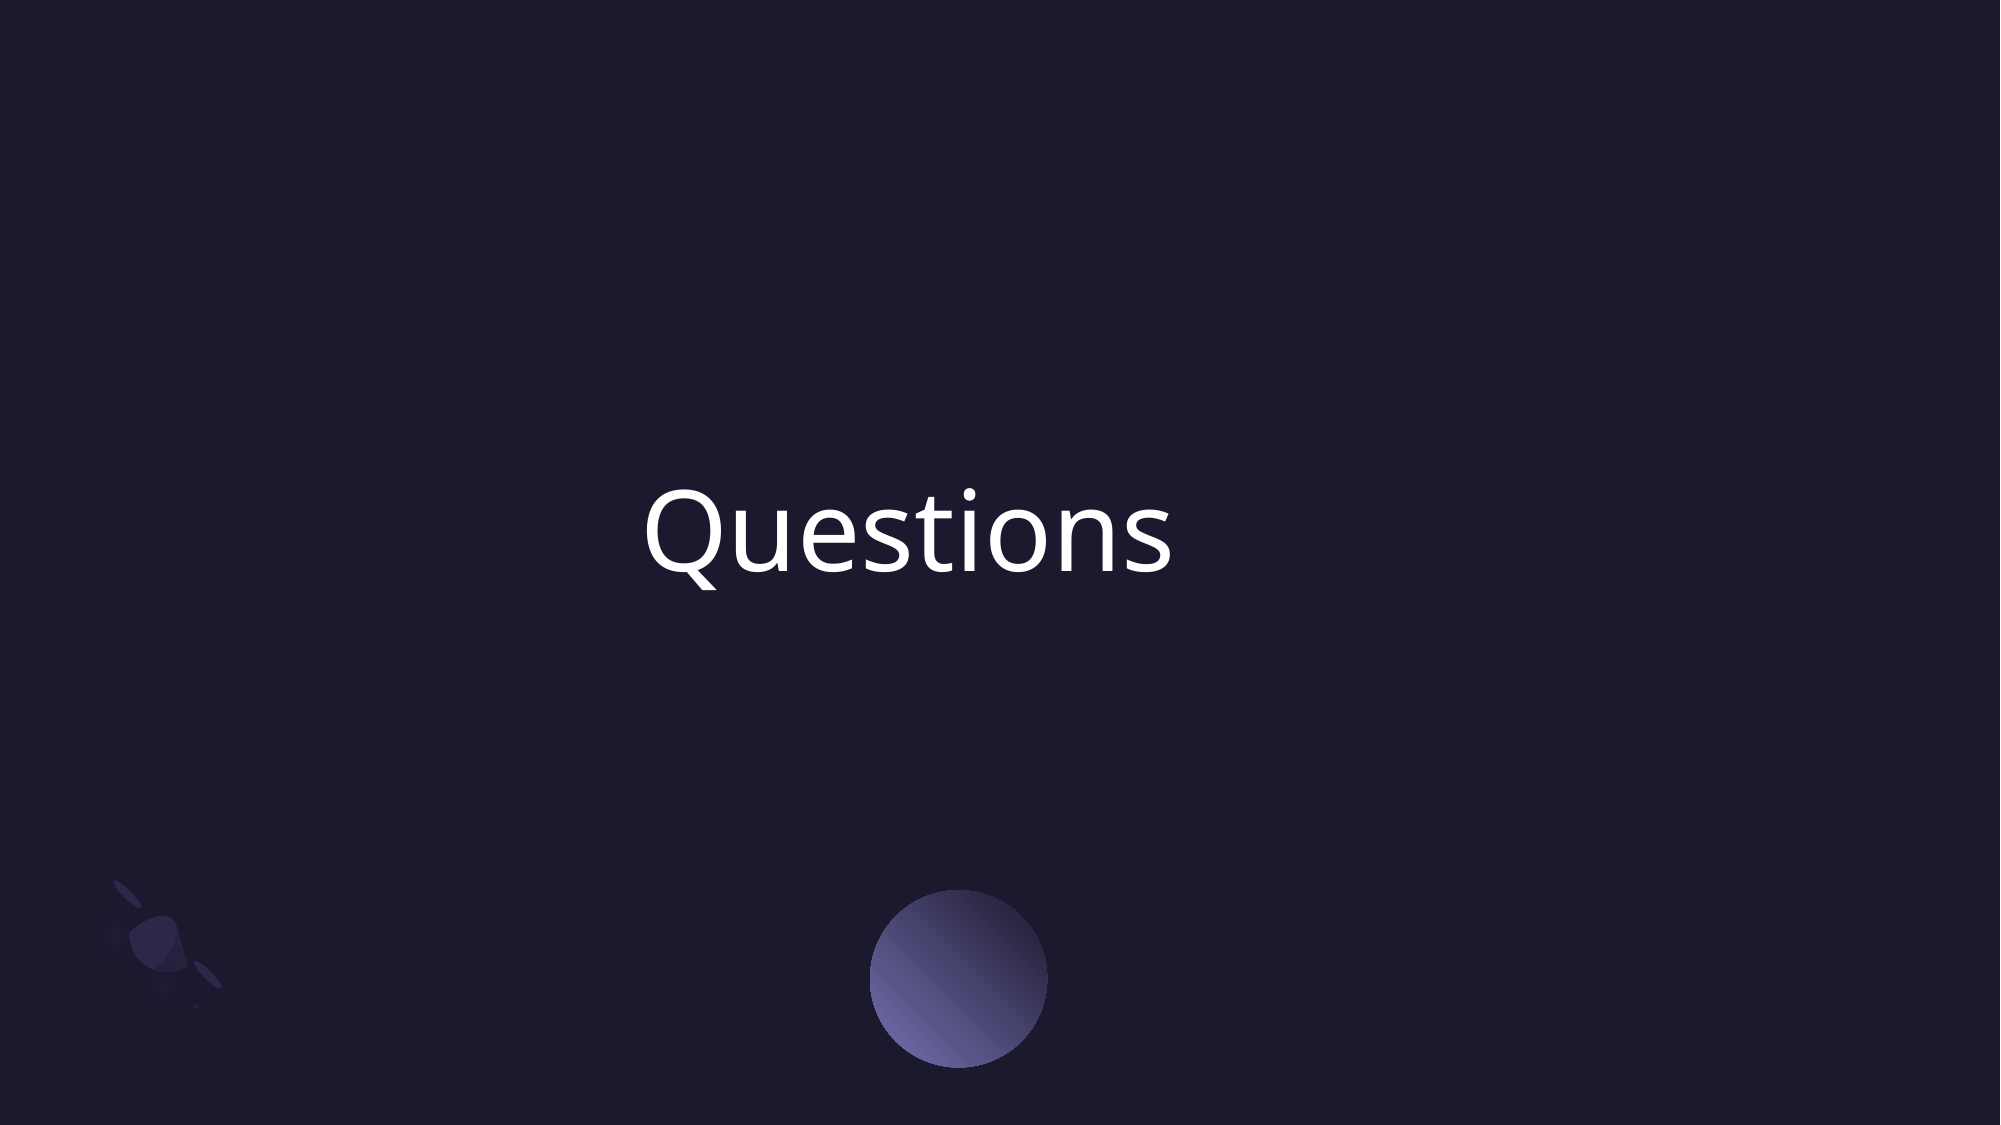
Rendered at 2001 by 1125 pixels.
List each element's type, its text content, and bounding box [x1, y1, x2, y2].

title Questions [640, 129, 1490, 596]
